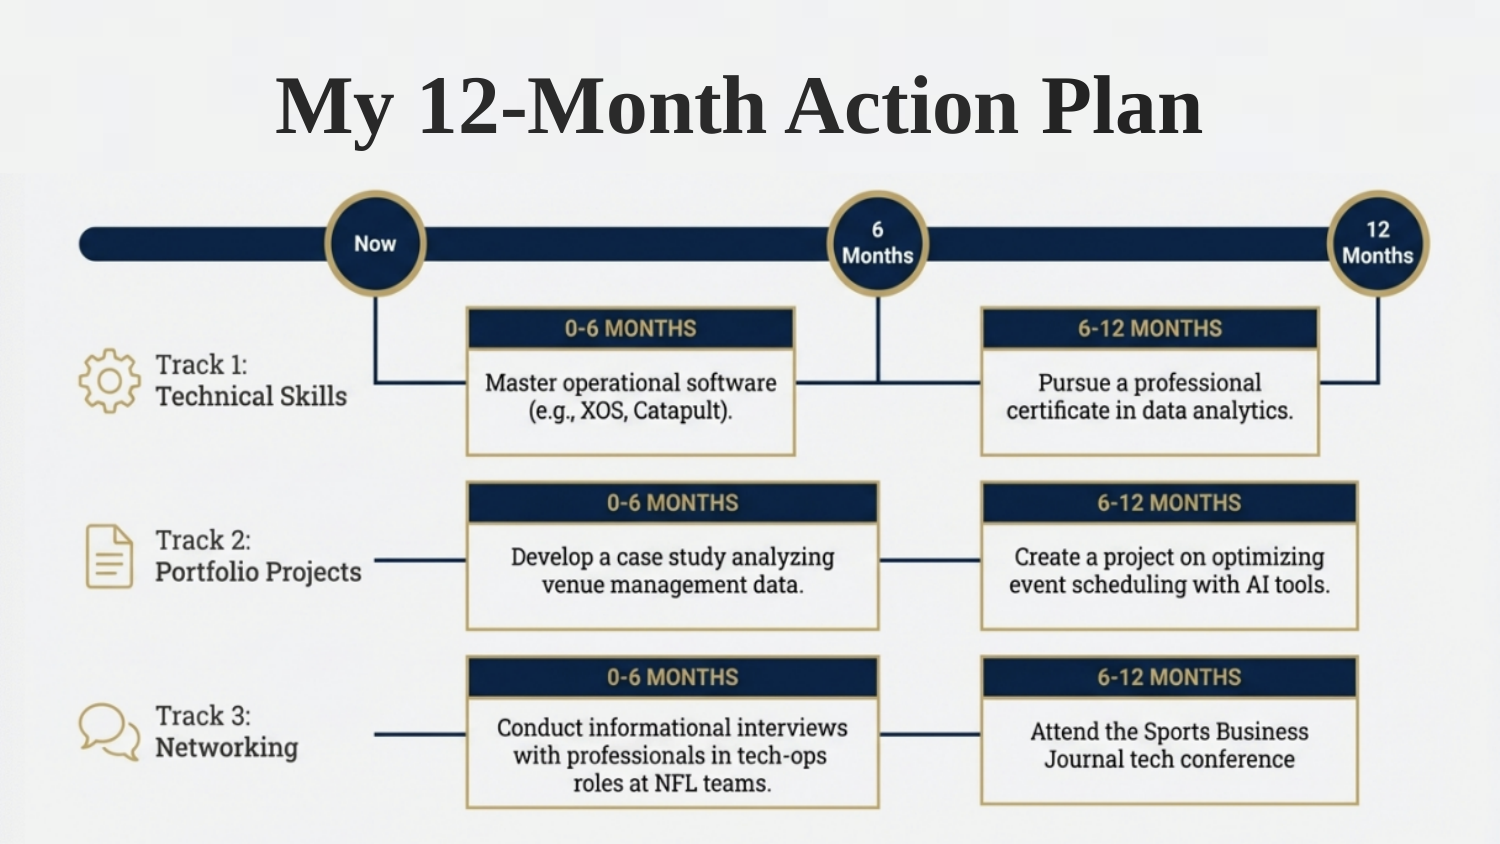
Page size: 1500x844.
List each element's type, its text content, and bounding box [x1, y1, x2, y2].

title My 12-Month Action Plan [162, 41, 1338, 171]
picture [0, 0, 1500, 844]
